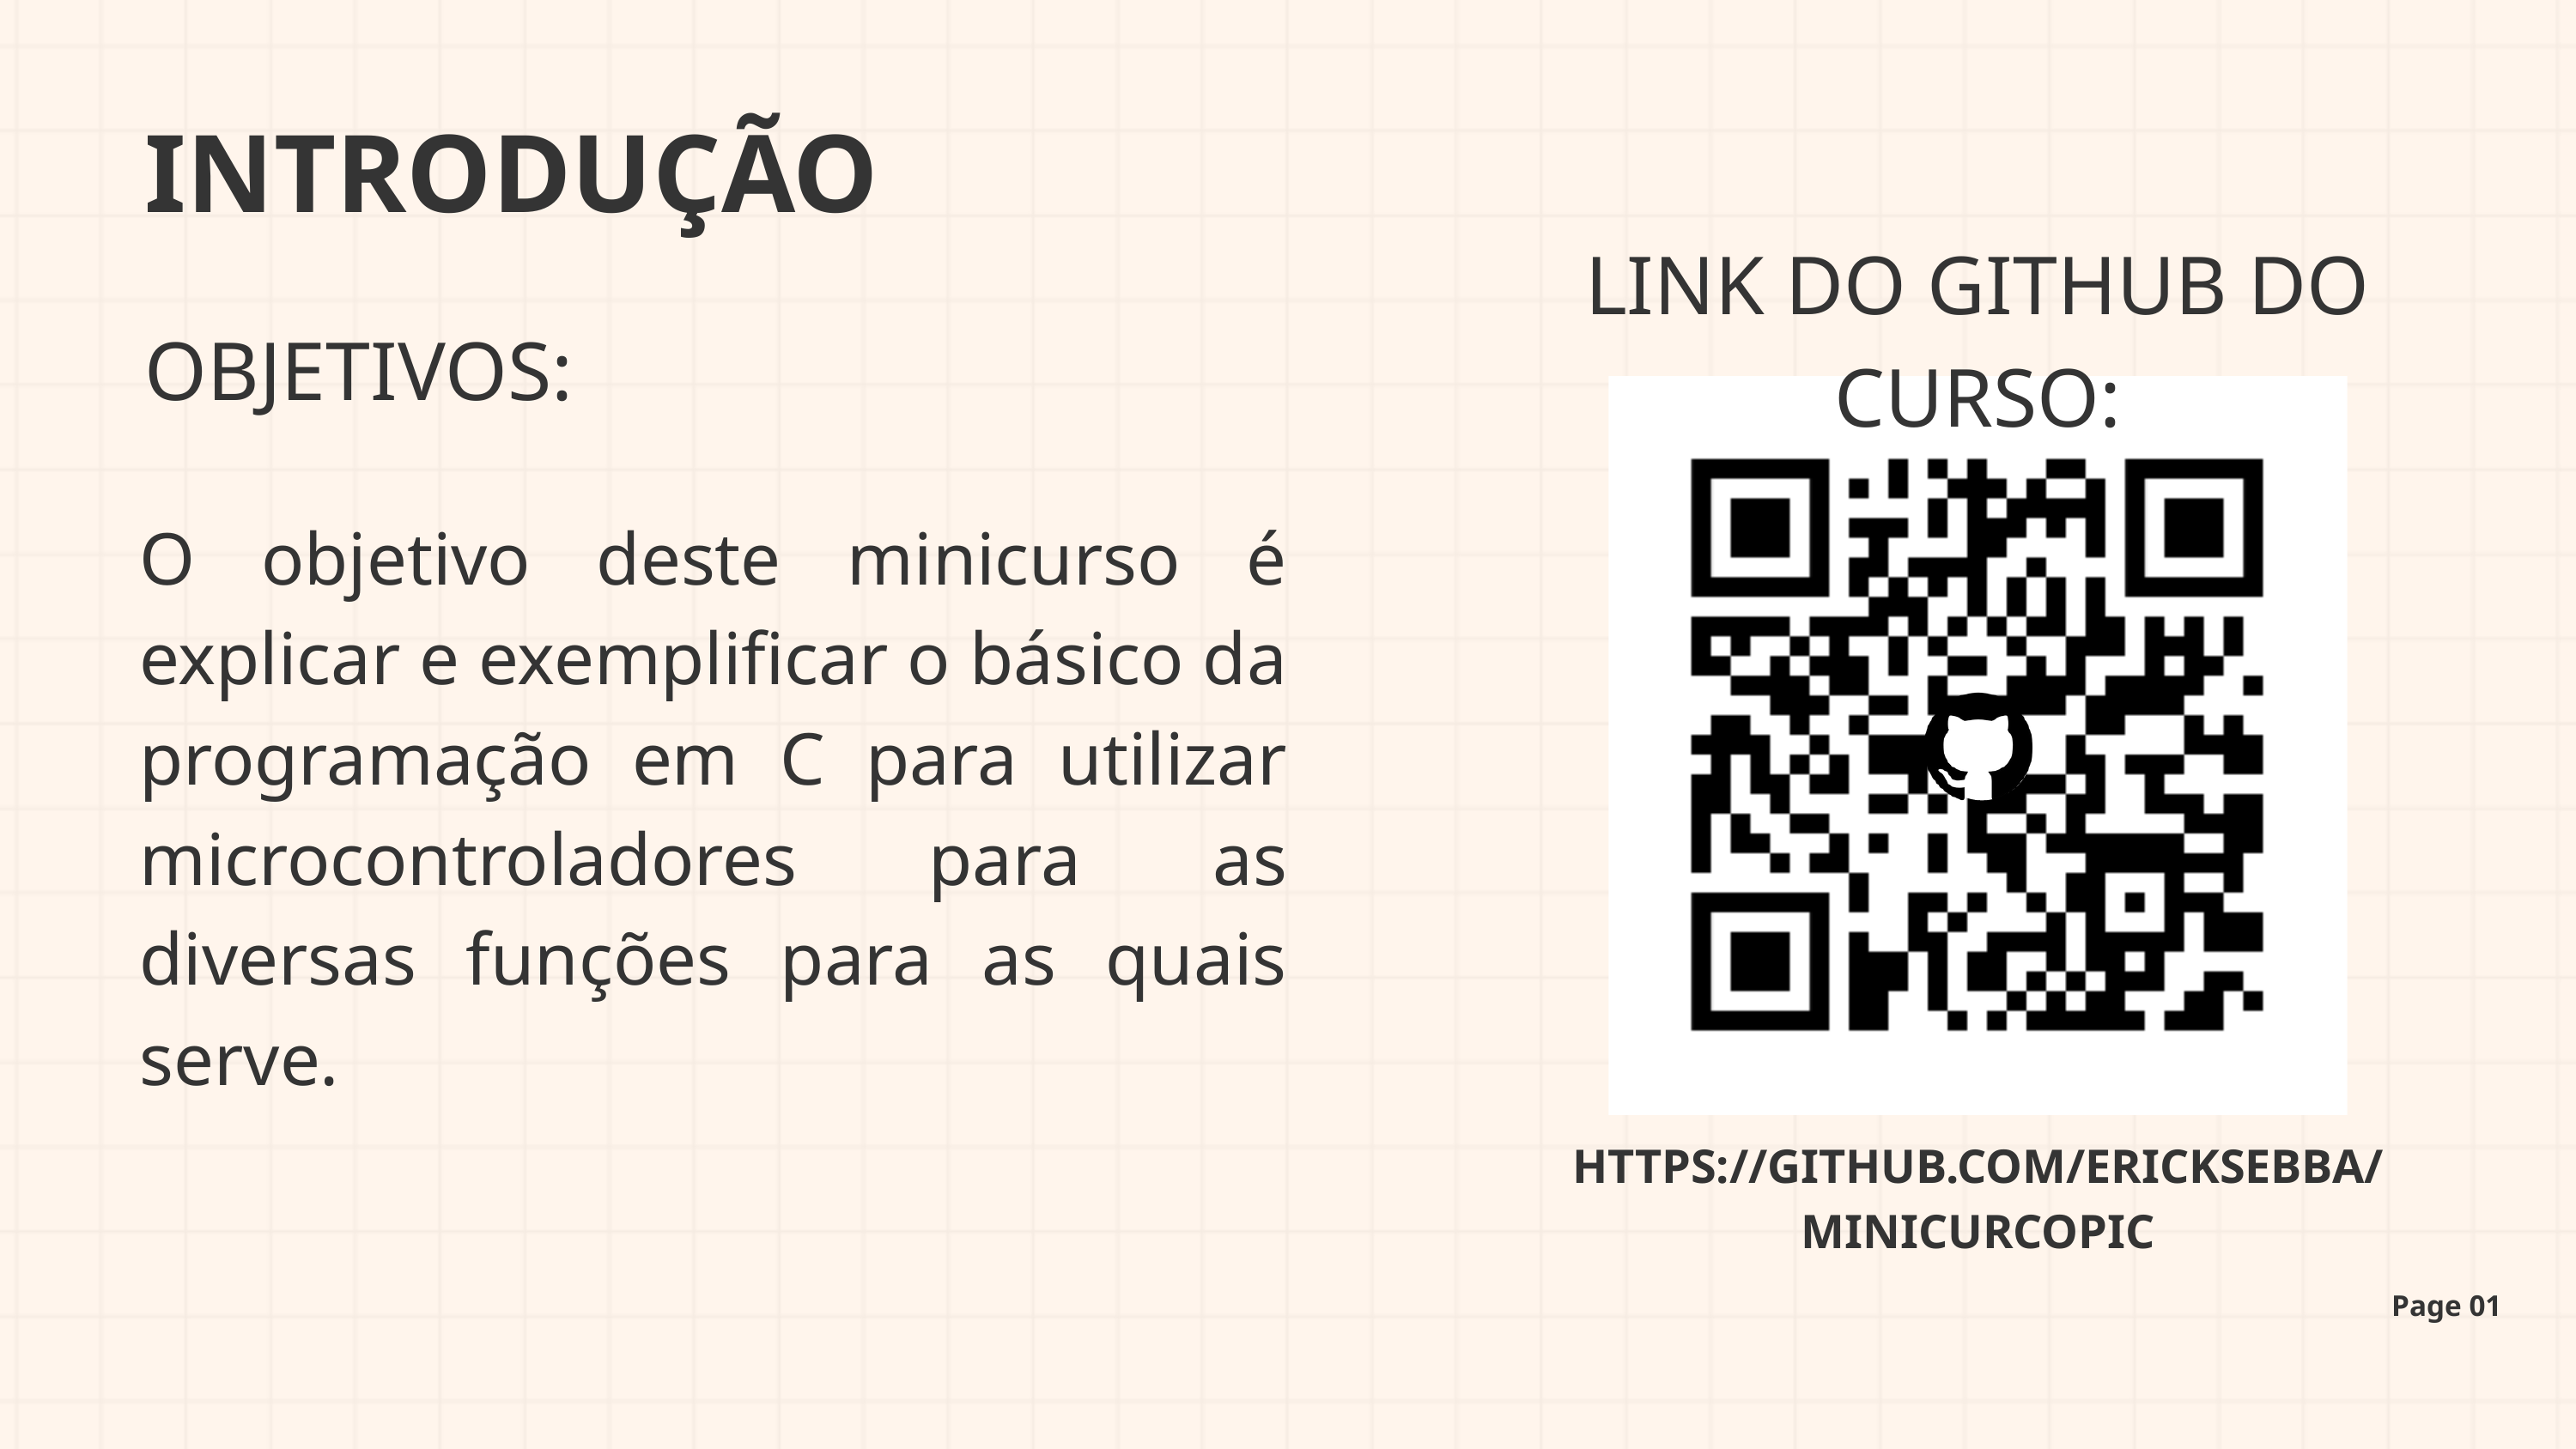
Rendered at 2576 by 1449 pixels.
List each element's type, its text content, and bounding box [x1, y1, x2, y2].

text_box INTRODUÇÃO [144, 83, 1451, 234]
text_box O objetivo deste minicurso é explicar e exemplificar o básico da programação em C para utilizar microcontroladores para as diversas funções para as quais serve. [139, 499, 1288, 1100]
text_box [1608, 443, 2348, 1116]
text_box OBJETIVOS: [144, 303, 574, 416]
text_box [1923, 691, 2032, 801]
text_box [1931, 699, 2033, 801]
text_box [0, 0, 2576, 1449]
text_box Page 01 [2360, 1282, 2502, 1323]
text_box LINK DO GITHUB DO CURSO: [1447, 218, 2509, 443]
text_box HTTPS://GITHUB.COM/ERICKSEBBA/MINICURCOPIC [1418, 1128, 2538, 1258]
